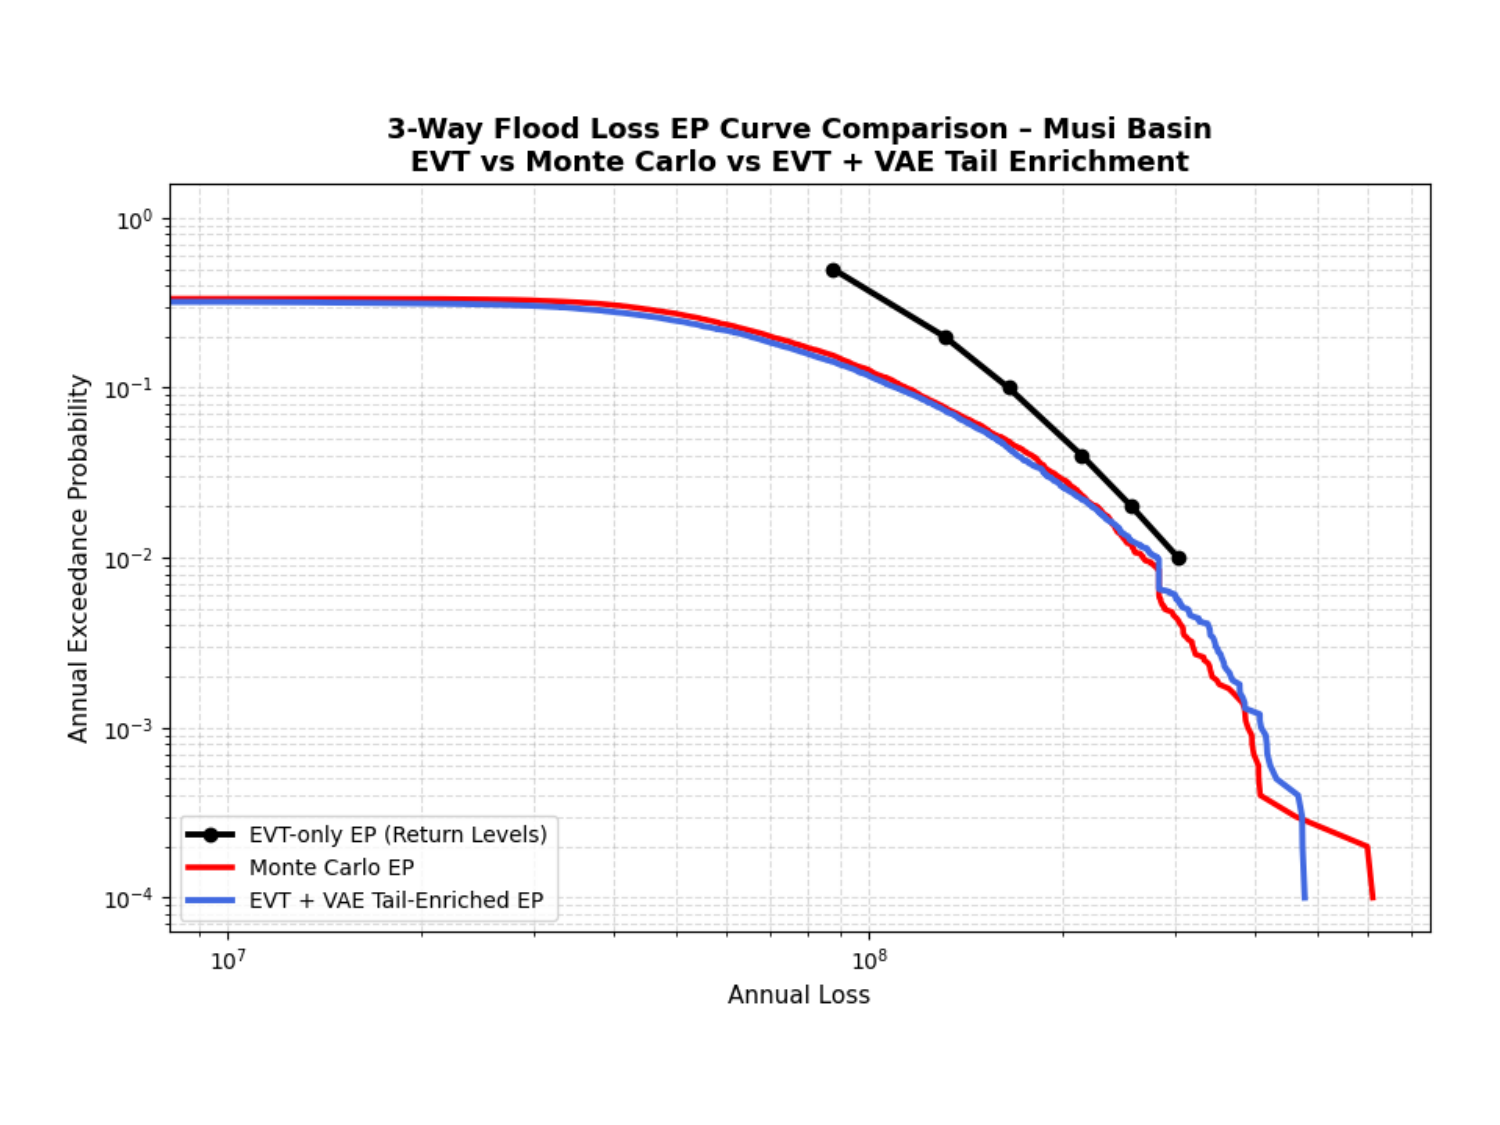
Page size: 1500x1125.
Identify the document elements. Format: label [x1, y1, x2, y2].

picture [54, 100, 1446, 1024]
